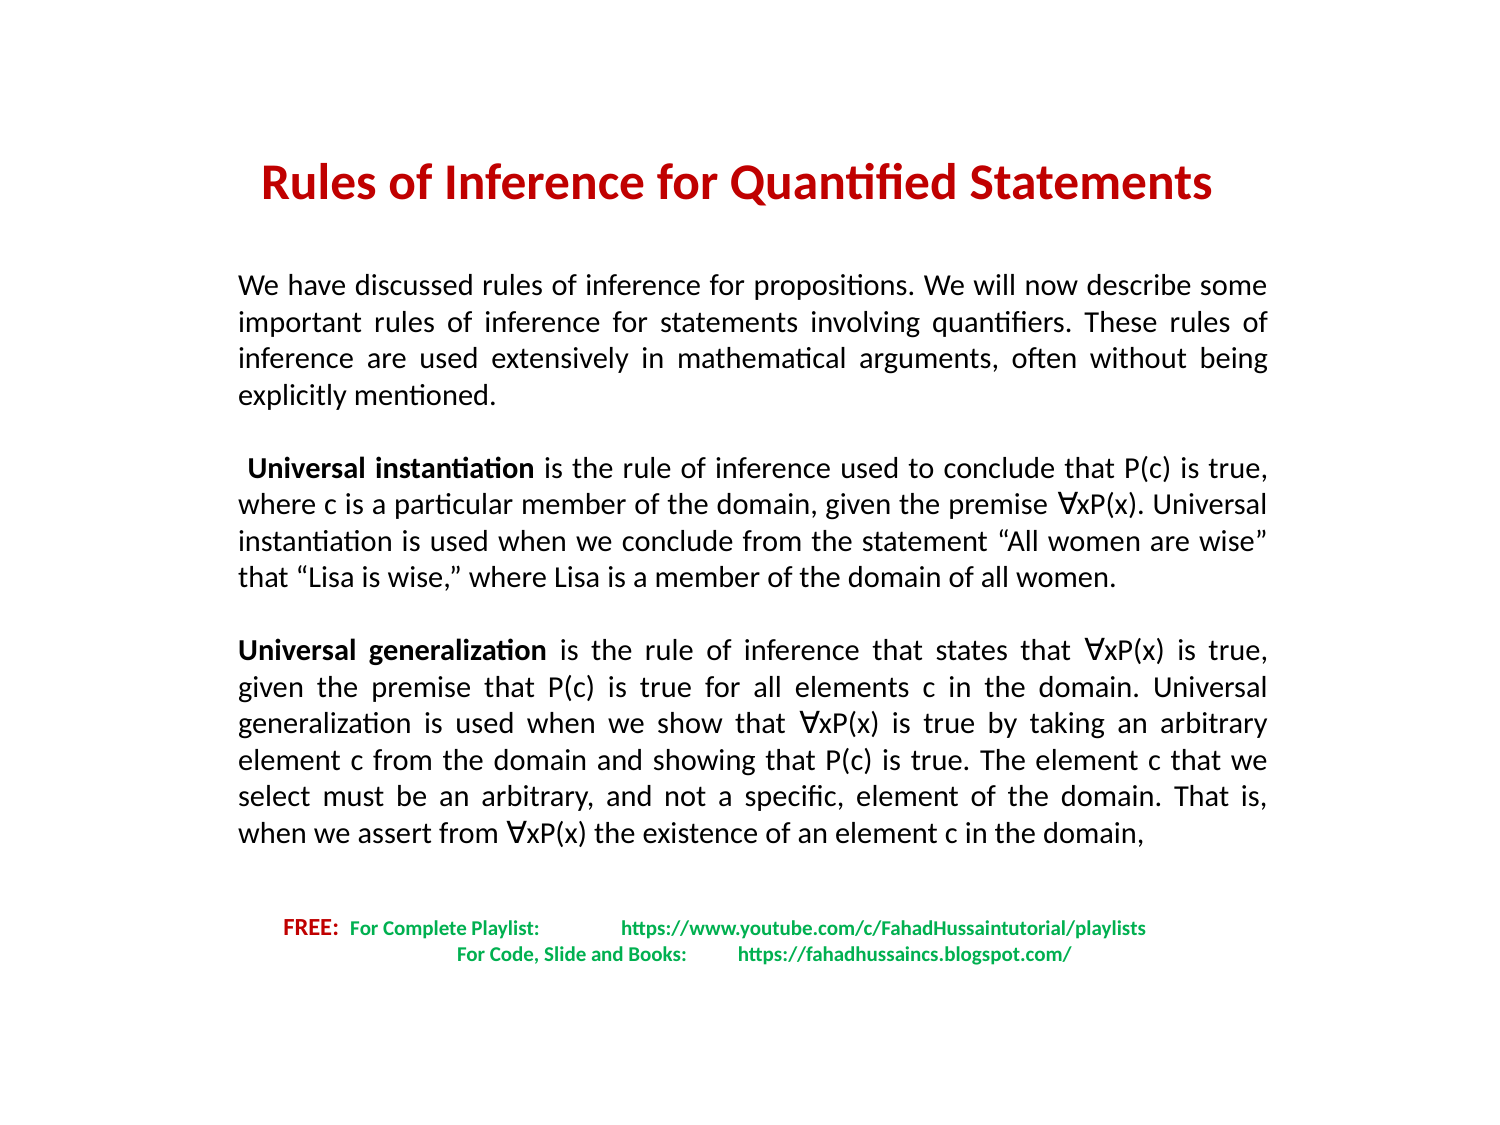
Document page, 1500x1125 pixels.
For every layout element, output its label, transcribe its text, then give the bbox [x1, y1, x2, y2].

text_box FREE: For Complete Playlist: https://www.youtube.com/c/FahadHussaintutorial/playlists For Code, Slide and Books: https://fahadhussaincs.blogspot.com/ [268, 903, 1285, 974]
text_box We have discussed rules of inference for propositions. We will now describe some important rules of inference for statements involving quantifiers. These rules of inference are used extensively in mathematical arguments, often without being explicitly mentioned. Universal instantiation is the rule of inference used to conclude that P(c) is true, where c is a particular member of the domain, given the premise ∀xP(x). Universal instantiation is used when we conclude from the statement “All women are wise” that “Lisa is wise,” where Lisa is a member of the domain of all women. Universal generalization is the rule of inference that states that ∀xP(x) is true, given the premise that P(c) is true for all elements c in the domain. Universal generalization is used when we show that ∀xP(x) is true by taking an arbitrary element c from the domain and showing that P(c) is true. The element c that we select must be an arbitrary, and not a specific, element of the domain. That is, when we assert from ∀xP(x) the existence of an element c in the domain, [223, 258, 1285, 857]
text_box Rules of Inference for Quantified Statements [246, 140, 1270, 218]
